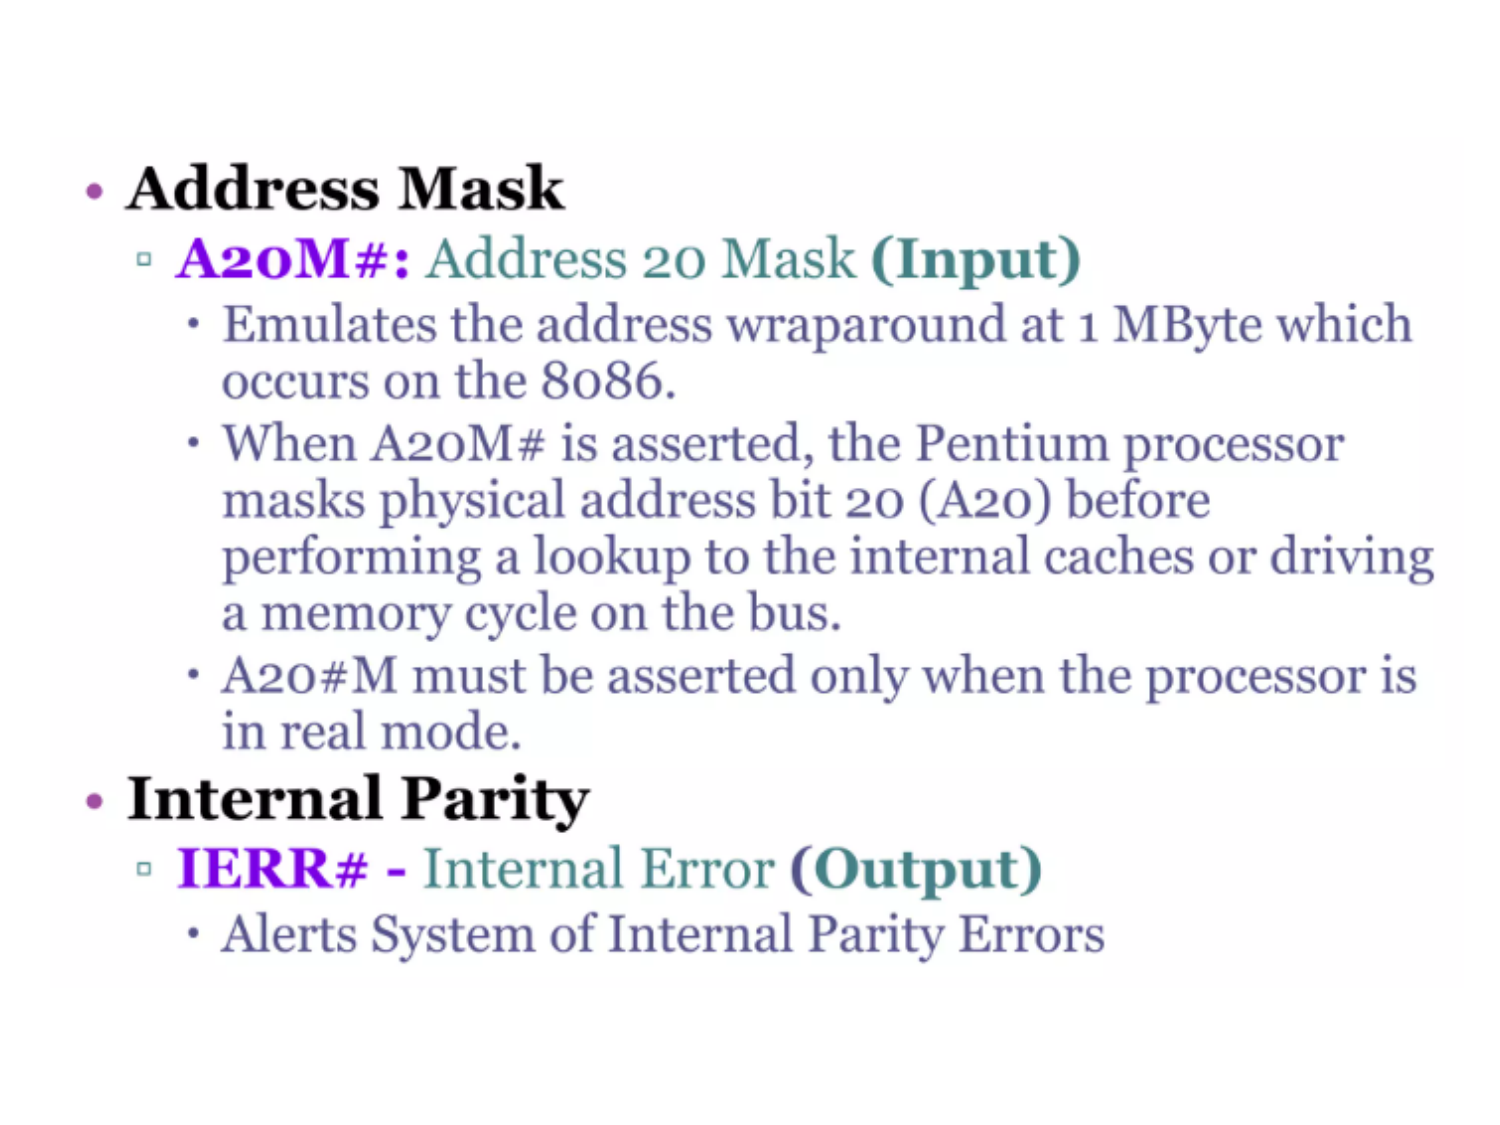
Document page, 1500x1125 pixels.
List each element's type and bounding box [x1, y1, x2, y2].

picture [49, 137, 1465, 988]
